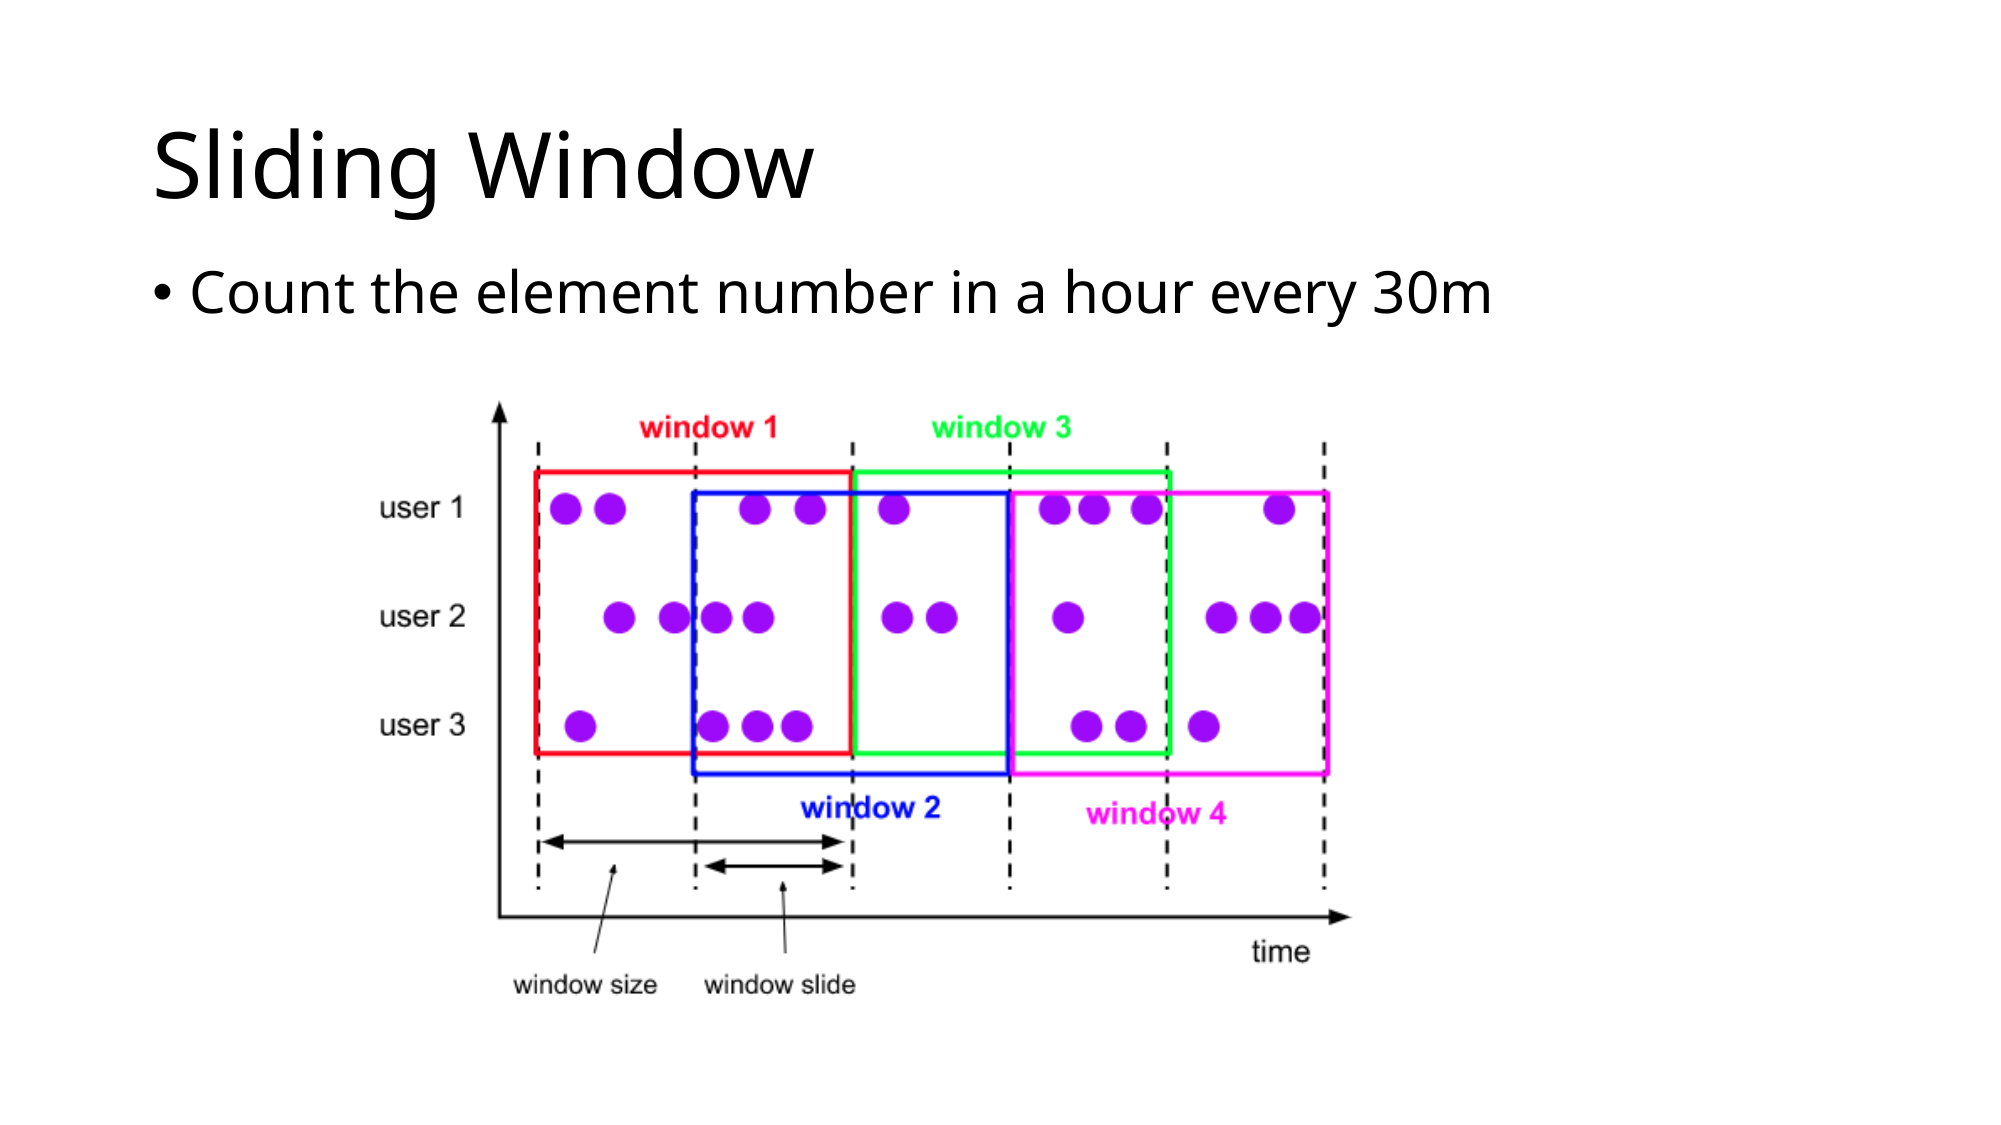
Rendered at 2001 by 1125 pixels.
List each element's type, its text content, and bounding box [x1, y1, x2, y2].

list Count the element number in a hour every 30m [137, 255, 1863, 970]
picture [252, 369, 1500, 1014]
title Sliding Window [137, 59, 1863, 255]
